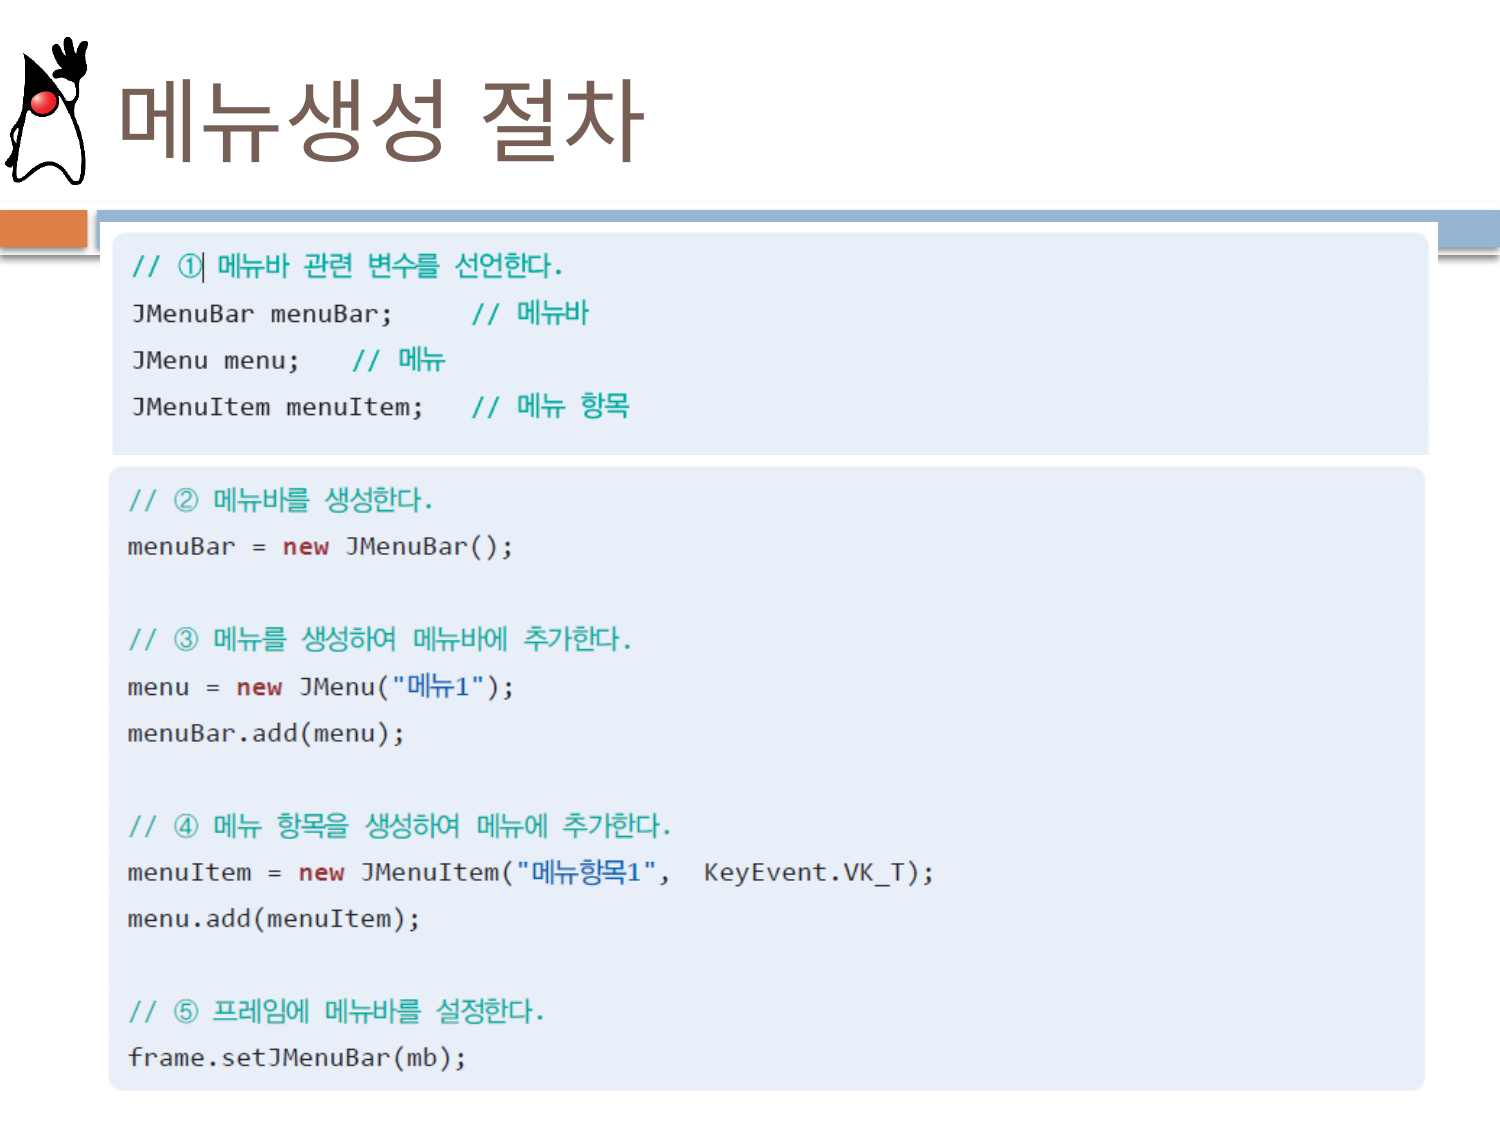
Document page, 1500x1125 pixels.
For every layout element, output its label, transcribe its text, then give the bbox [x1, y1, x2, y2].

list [100, 222, 1439, 454]
picture [5, 37, 88, 185]
picture [100, 454, 1439, 1101]
title 메뉴생성 절차 [100, 37, 1438, 200]
